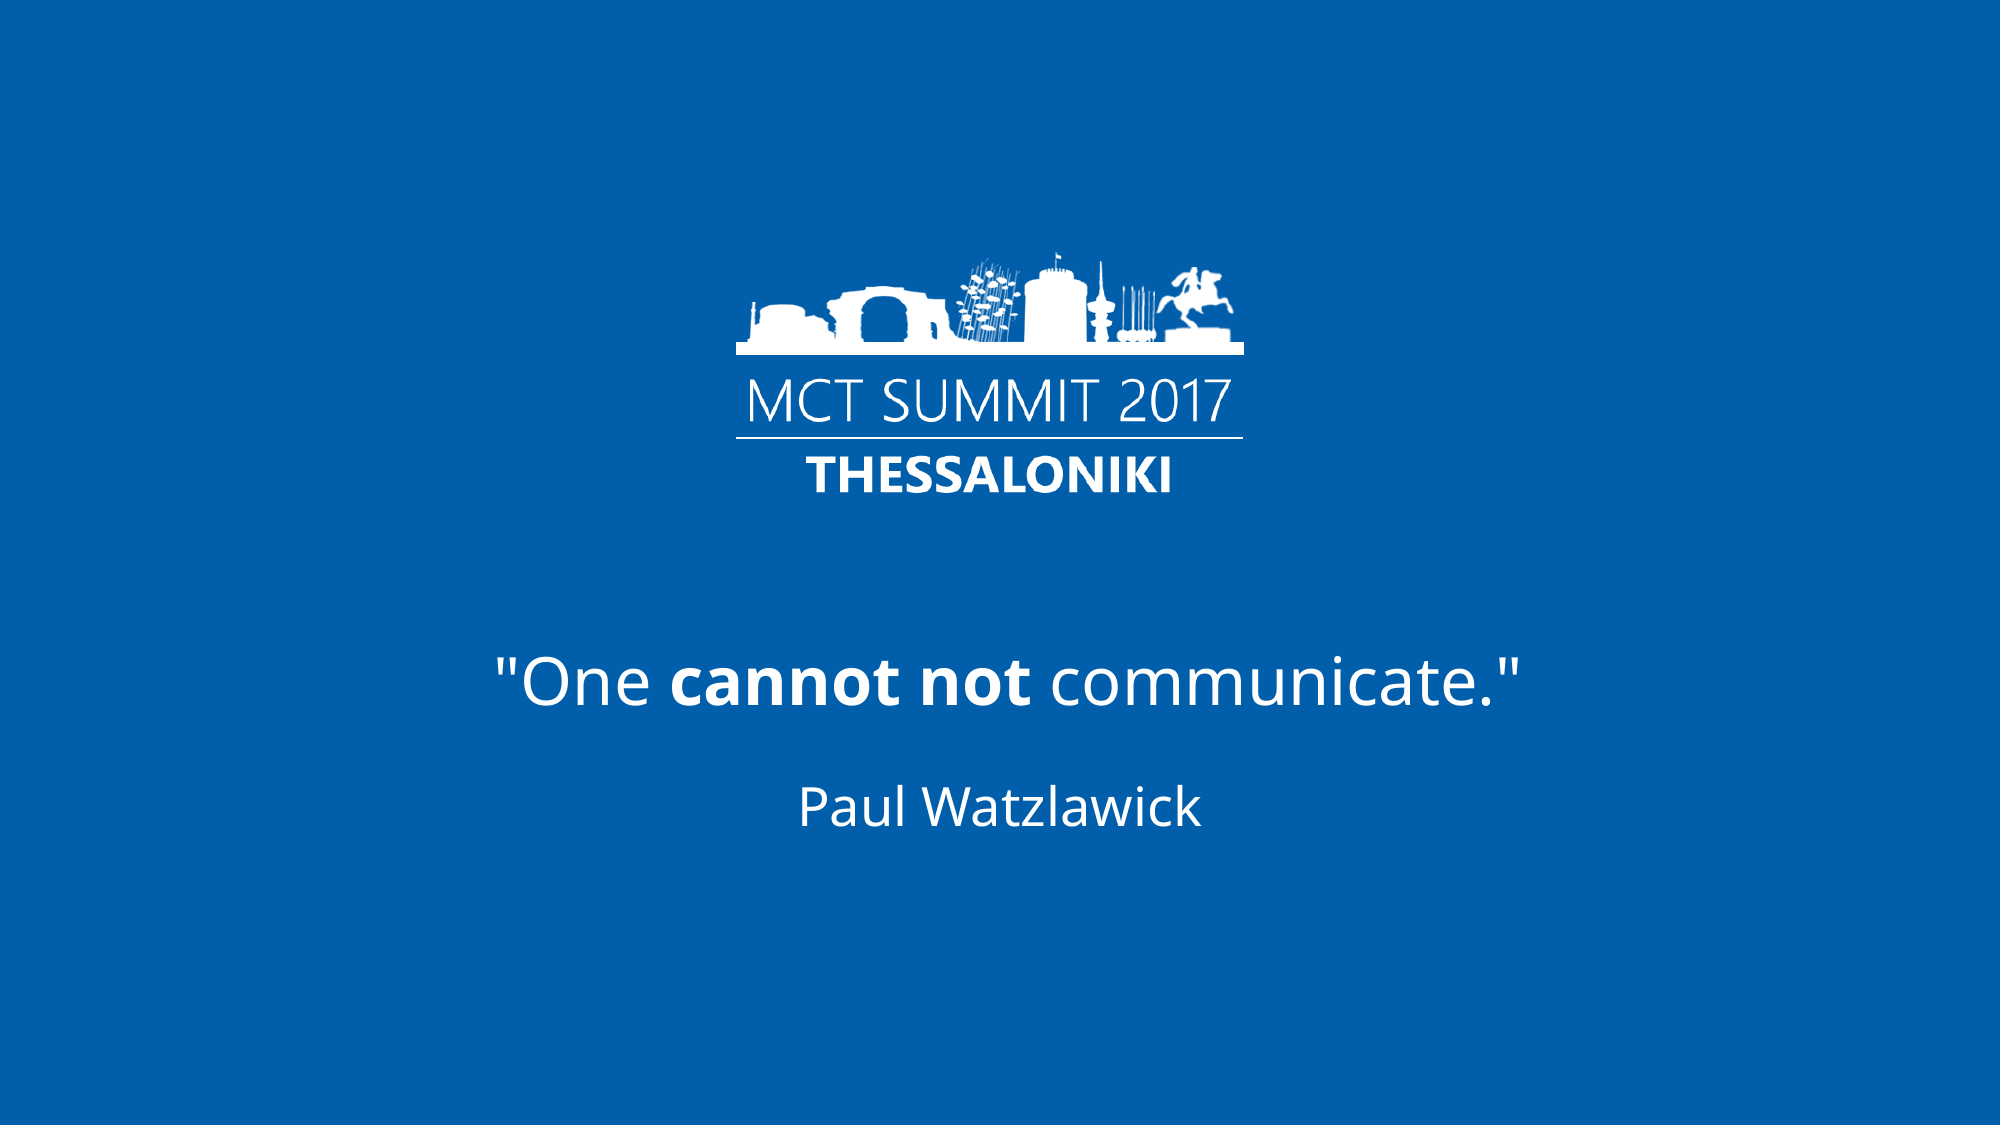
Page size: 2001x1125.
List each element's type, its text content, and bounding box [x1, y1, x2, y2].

subtitle "One cannot not communicate." Paul Watzlawick [249, 590, 1750, 942]
picture [724, 237, 1255, 517]
